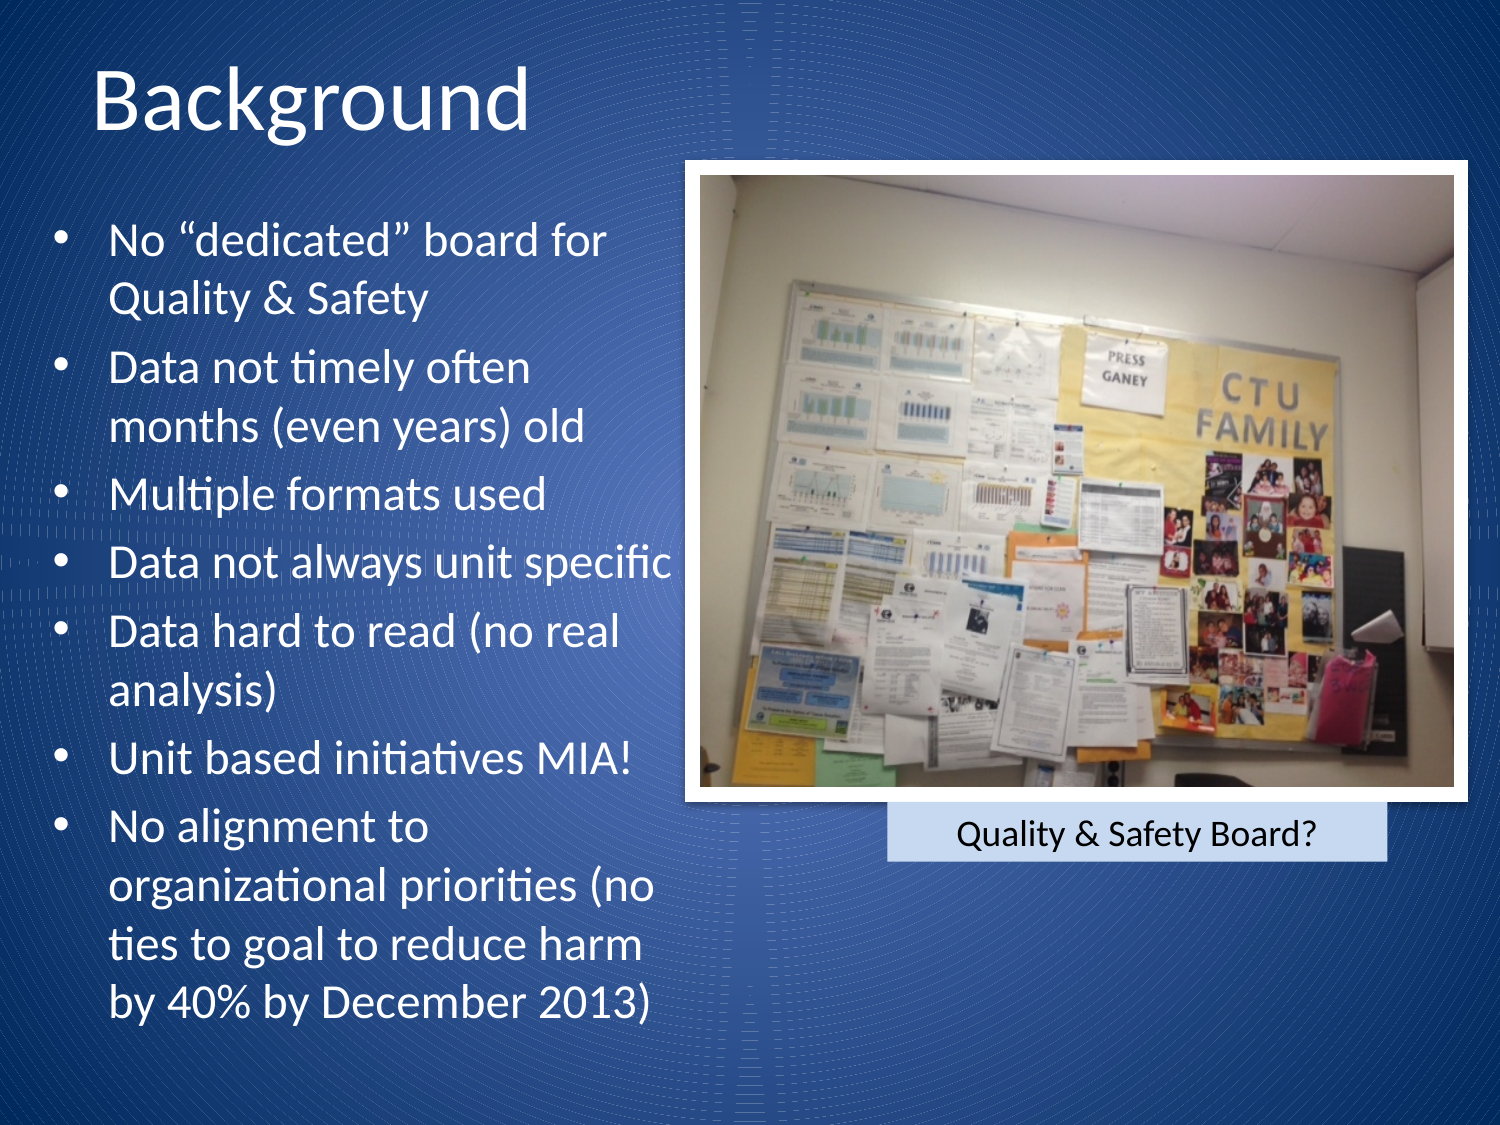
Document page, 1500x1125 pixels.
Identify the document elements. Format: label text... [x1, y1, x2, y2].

text_box Quality & Safety Board? [887, 801, 1388, 862]
picture [699, 174, 1455, 788]
list No “dedicated” board for Quality & Safety Data not timely often months (even years) old Multiple formats used Data not always unit specific Data hard to read (no real analysis) Unit based initiatives MIA! No alignment to organizational priorities (no ties to goal to reduce harm by 40% by December 2013) [37, 200, 700, 1088]
title Background [0, 0, 988, 188]
